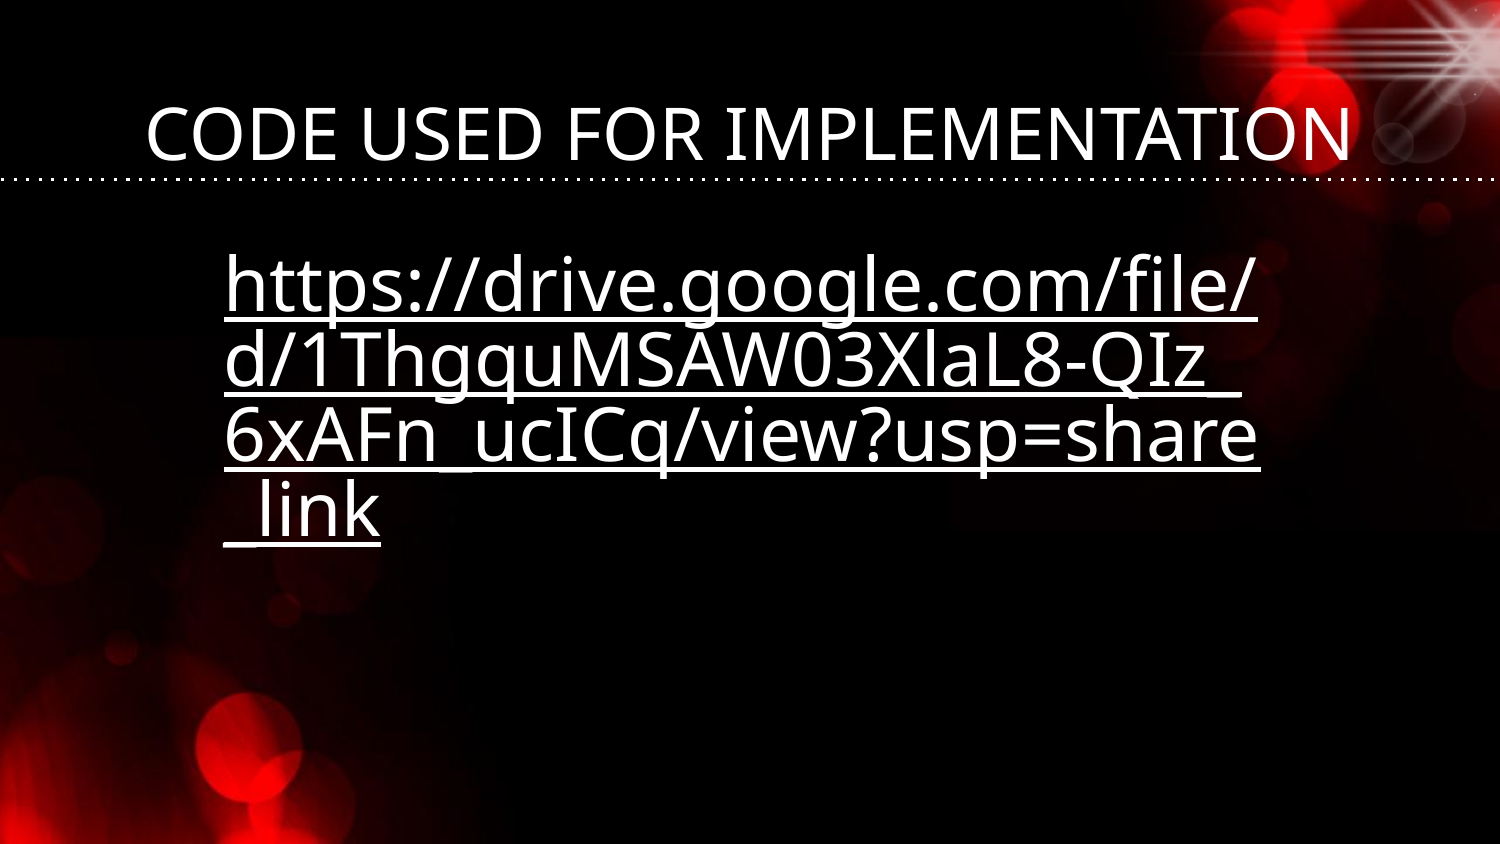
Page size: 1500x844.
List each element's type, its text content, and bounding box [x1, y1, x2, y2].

picture [0, 0, 1500, 844]
text_box https://drive.google.com/file/d/1ThgquMSAW03XlaL8-QIz_6xAFn_ucICq/view?usp=share_link [208, 221, 1292, 711]
title CODE USED FOR IMPLEMENTATION [118, 72, 1382, 167]
